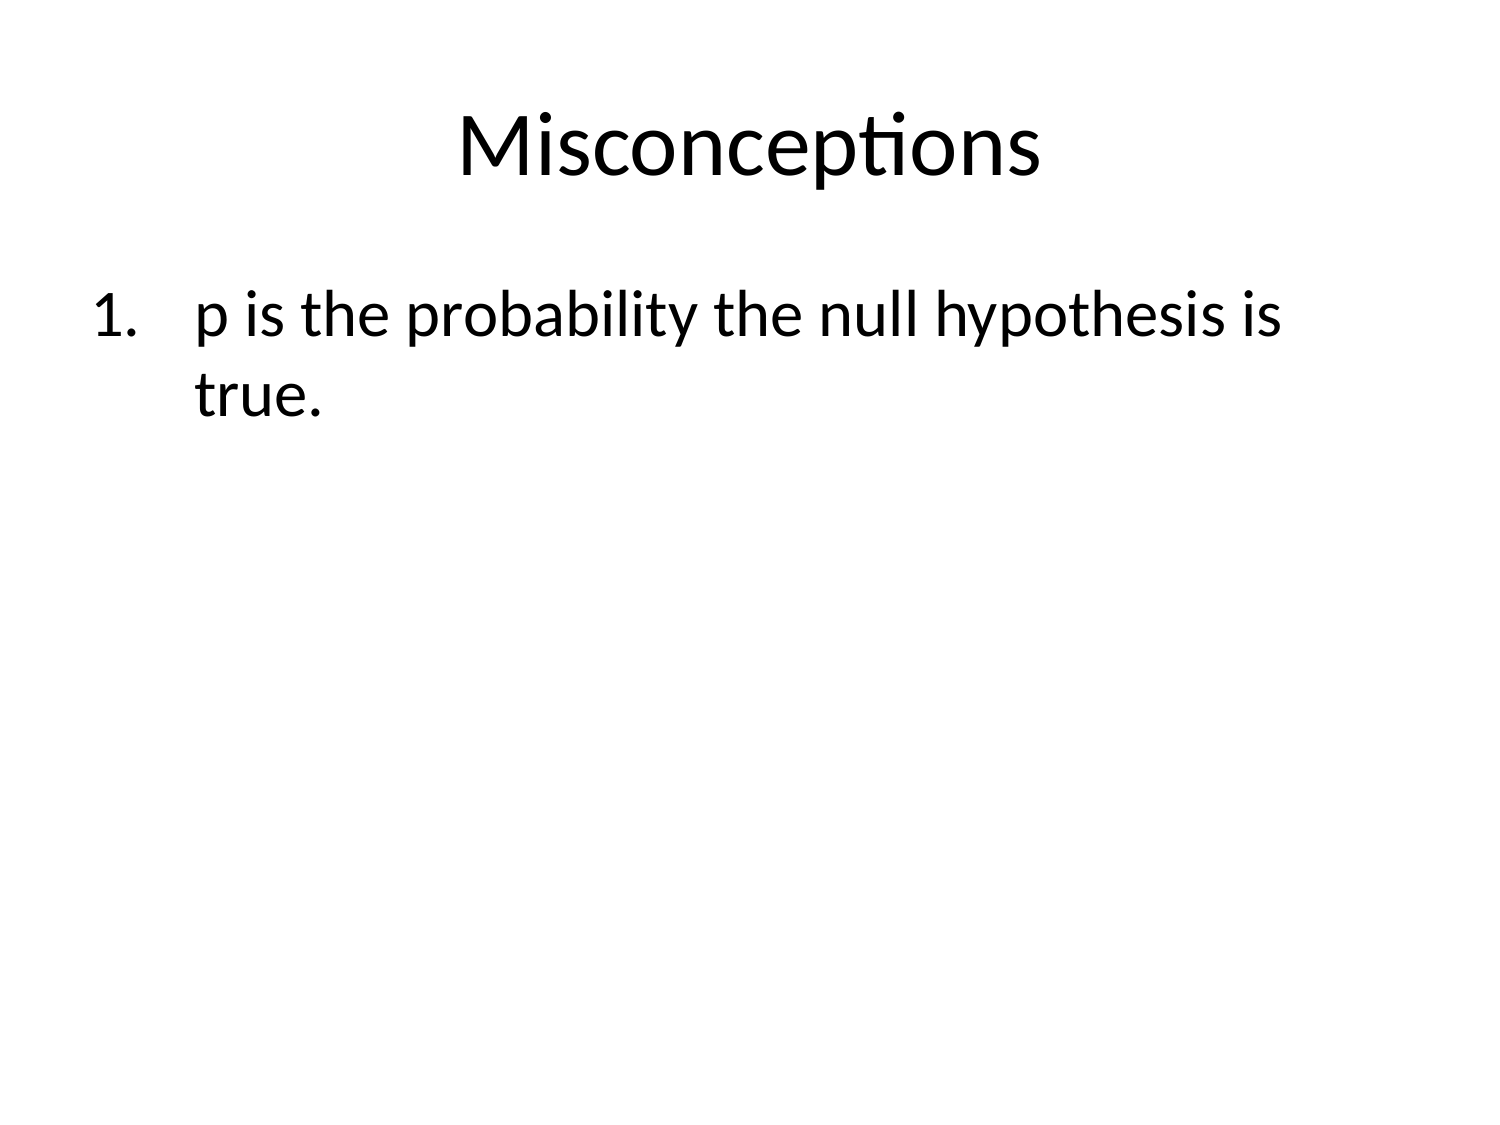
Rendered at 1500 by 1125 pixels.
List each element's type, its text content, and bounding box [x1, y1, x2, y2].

title Misconceptions [75, 45, 1425, 233]
list p is the probability the null hypothesis is true. [75, 262, 1425, 1005]
